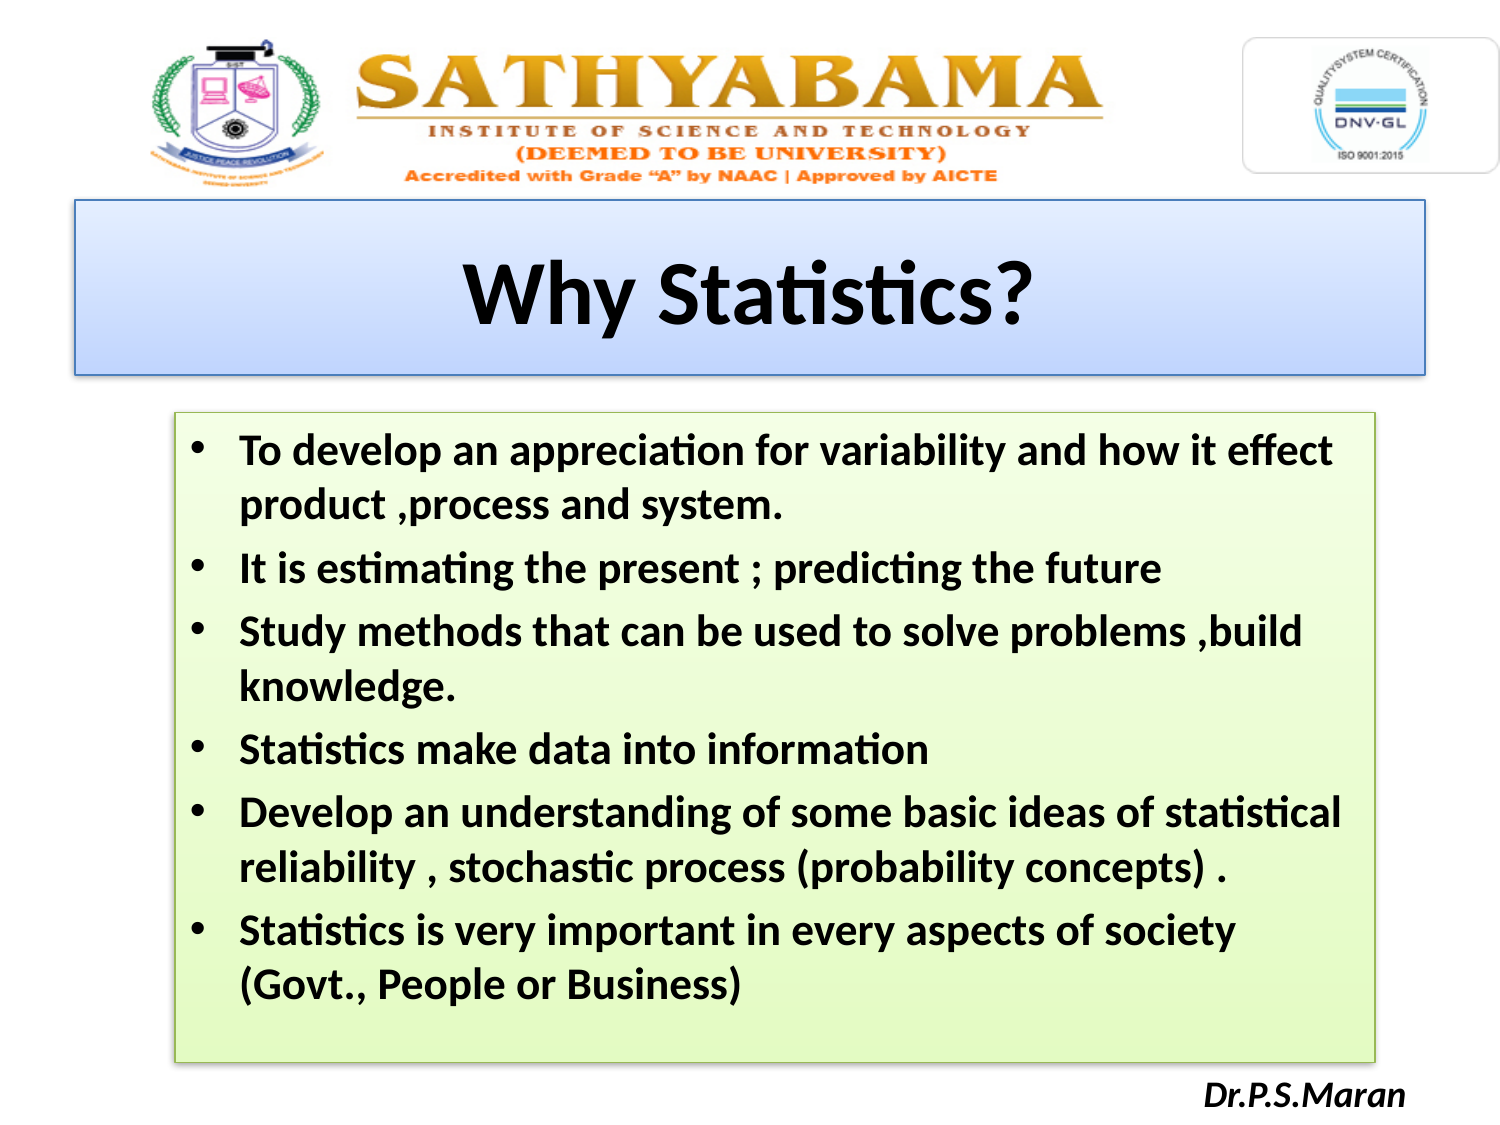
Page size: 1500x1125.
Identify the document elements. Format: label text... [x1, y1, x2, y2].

picture [137, 37, 1238, 188]
picture [1242, 37, 1500, 174]
text_box To develop an appreciation for variability and how it effect product ,process and system. It is estimating the present ; predicting the future Study methods that can be used to solve problems ,build knowledge. Statistics make data into information Develop an understanding of some basic ideas of statistical reliability , stochastic process (probability concepts) . Statistics is very important in every aspects of society (Govt., People or Business) [174, 412, 1376, 1063]
text_box Why Statistics? [74, 199, 1426, 376]
